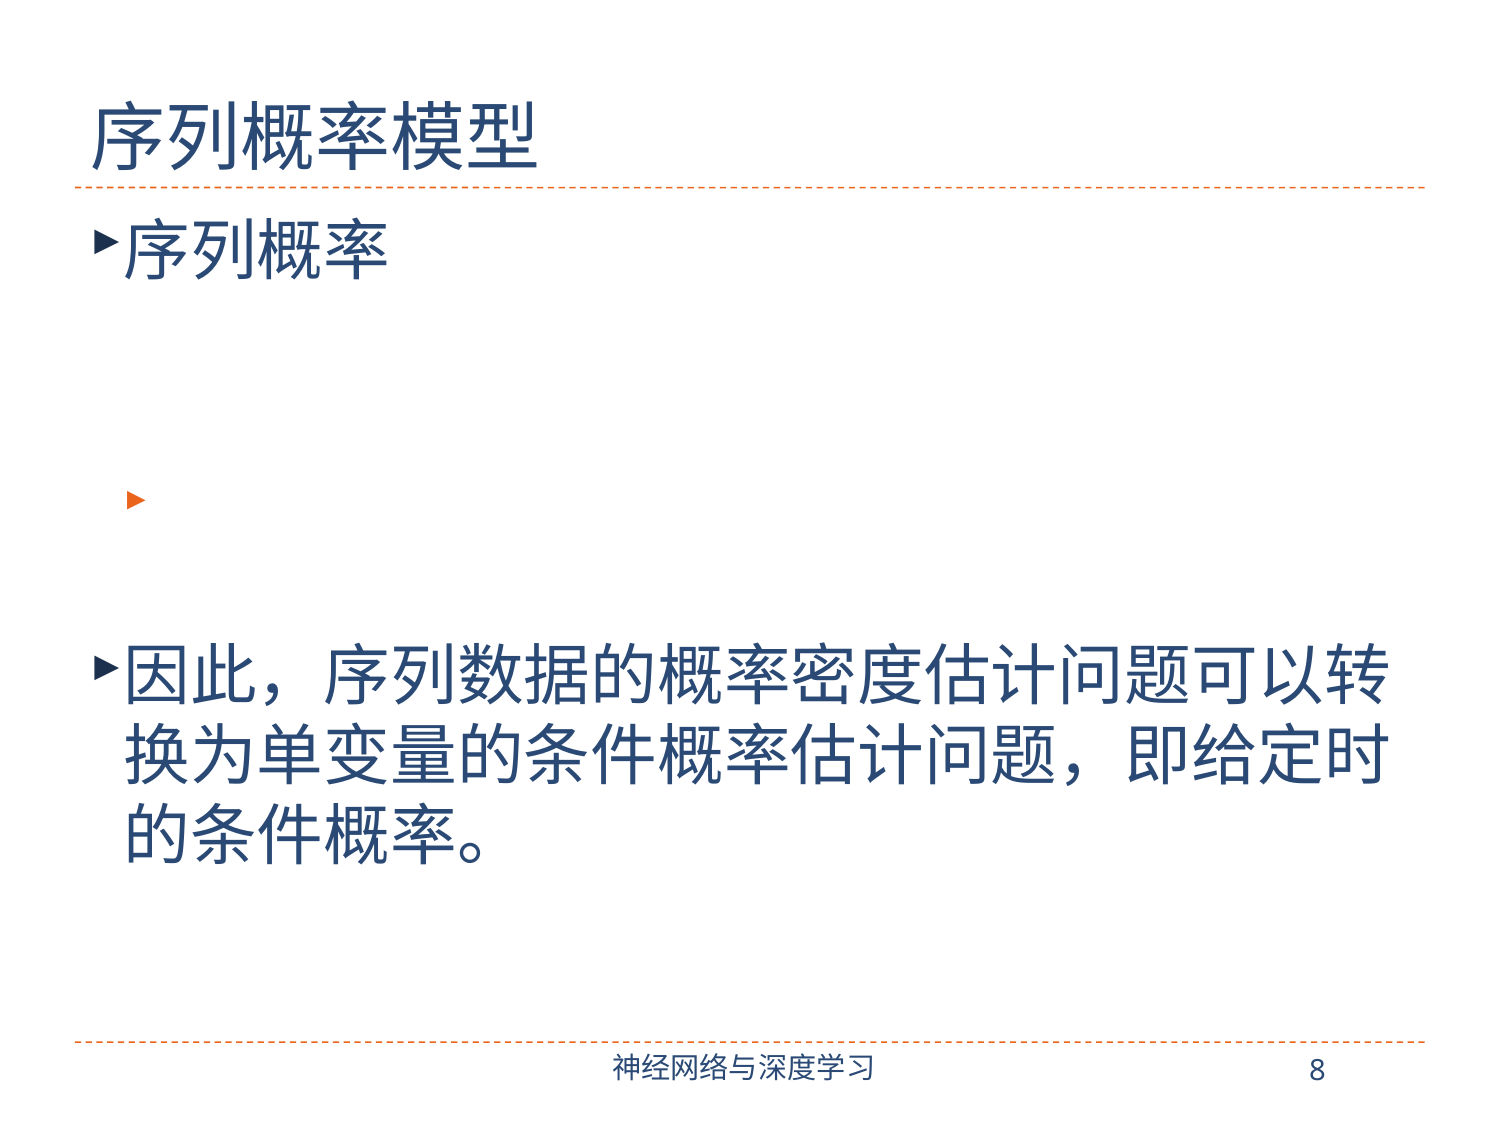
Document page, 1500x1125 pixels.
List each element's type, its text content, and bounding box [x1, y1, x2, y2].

title 序列概率模型 [75, 24, 1425, 188]
